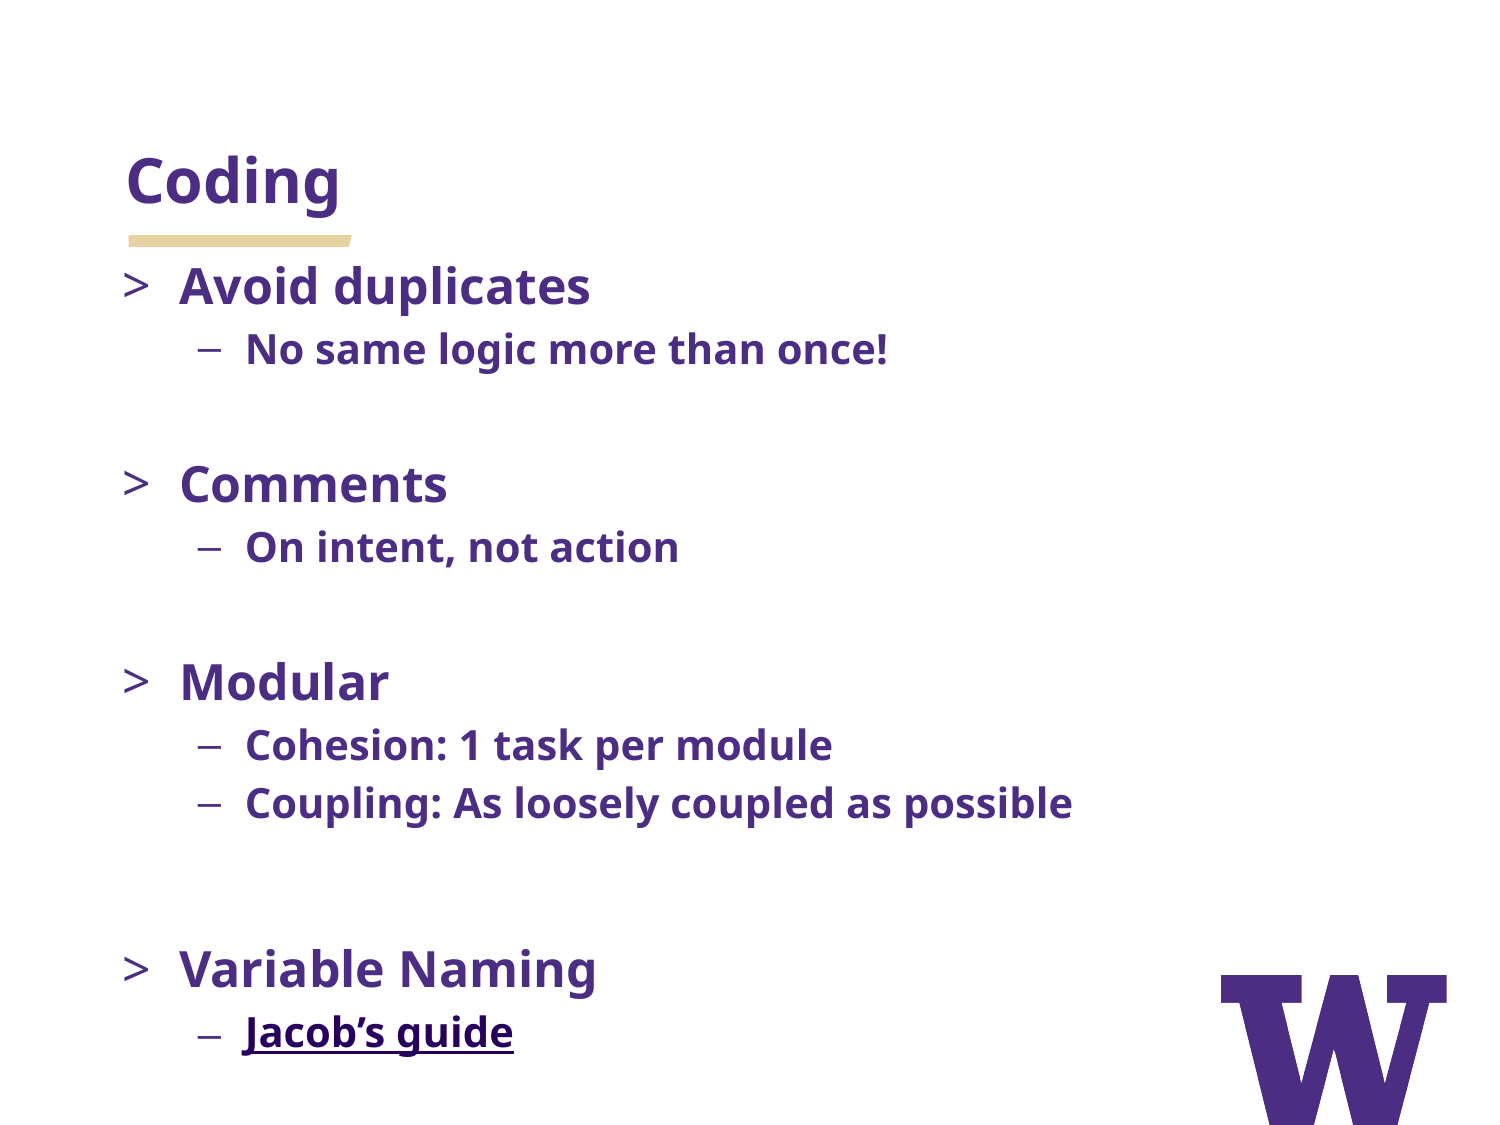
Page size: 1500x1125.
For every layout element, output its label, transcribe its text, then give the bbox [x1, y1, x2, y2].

list Avoid duplicates No same logic more than once! Comments On intent, not action Modular Cohesion: 1 task per module Coupling: As loosely coupled as possible Variable Naming Jacob’s guide [108, 246, 1453, 906]
picture [128, 235, 352, 246]
title Coding [110, 60, 1453, 224]
picture [1221, 975, 1447, 1125]
